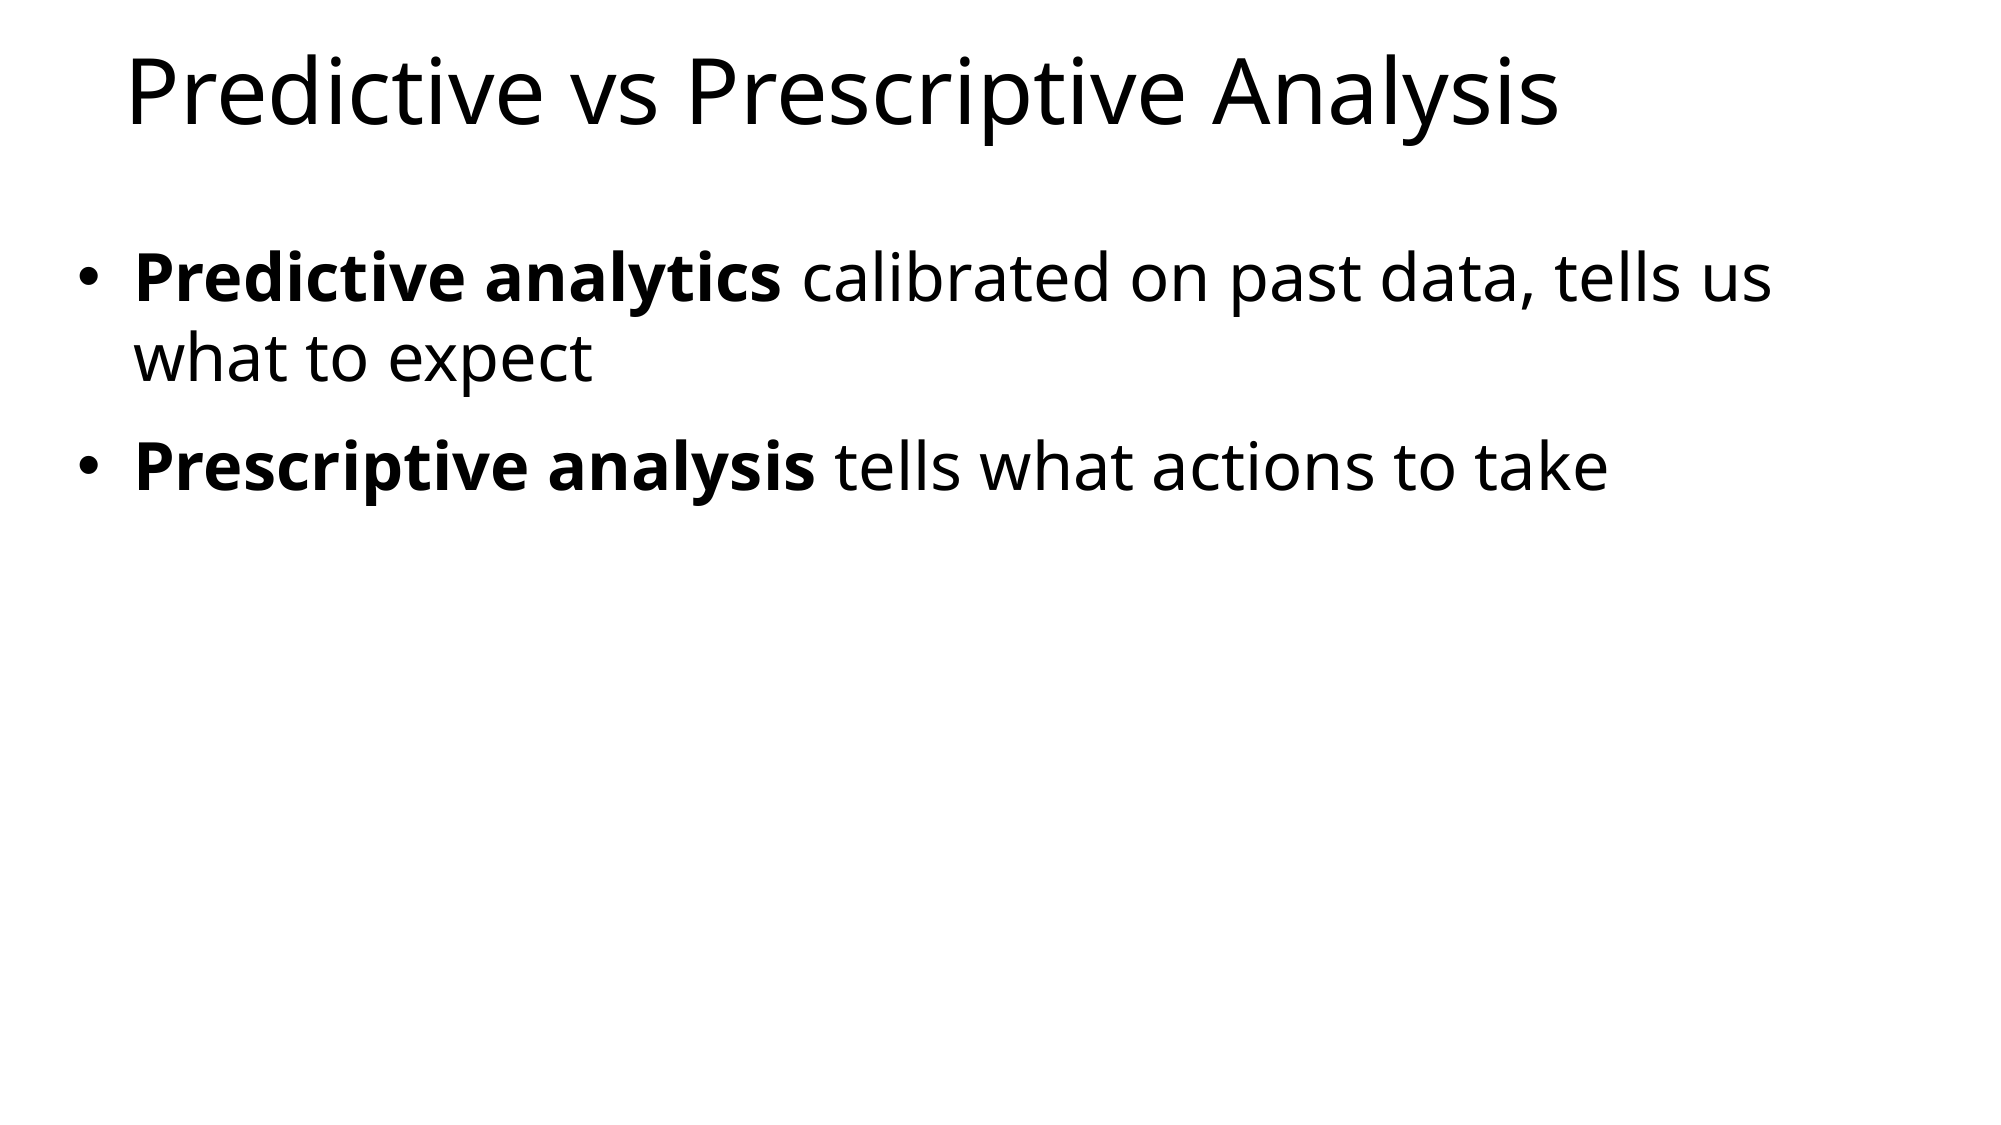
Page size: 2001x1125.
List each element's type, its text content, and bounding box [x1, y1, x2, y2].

list Predictive analytics calibrated on past data, tells us what to expect Prescriptive analysis tells what actions to take [62, 227, 1953, 1096]
title Predictive vs Prescriptive Analysis [109, 47, 2000, 222]
